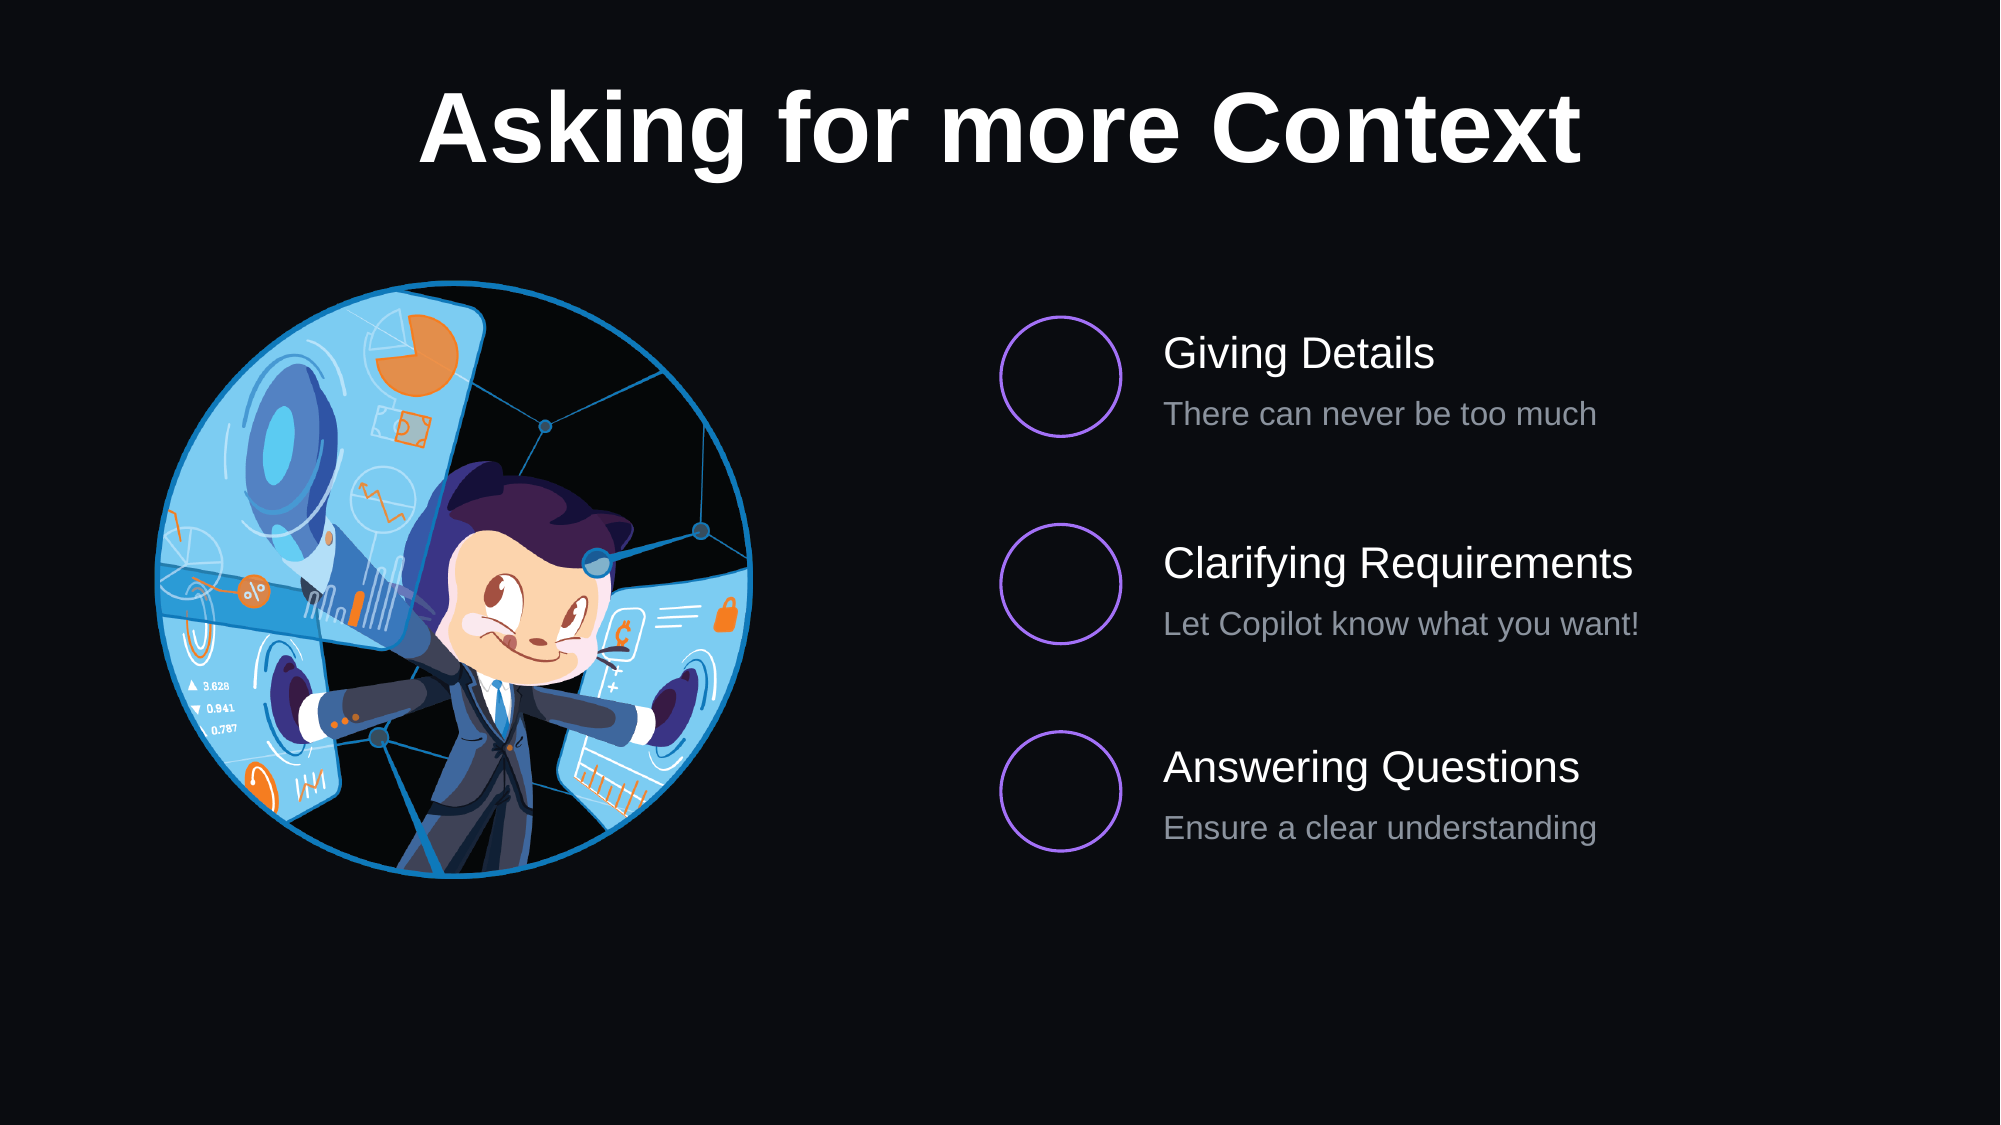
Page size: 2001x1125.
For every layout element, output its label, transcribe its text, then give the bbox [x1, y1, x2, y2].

subtitle Giving Details [1143, 304, 1893, 369]
title Asking for more Context [0, 55, 2000, 190]
subtitle Let Copilot know what you want! [1143, 581, 1893, 692]
subtitle Clarifying Requirements [1143, 513, 1893, 578]
subtitle There can never be too much [1143, 372, 1893, 483]
subtitle Ensure a clear understanding [1143, 785, 1893, 896]
subtitle Answering Questions [1143, 717, 1893, 782]
picture [84, 209, 823, 949]
